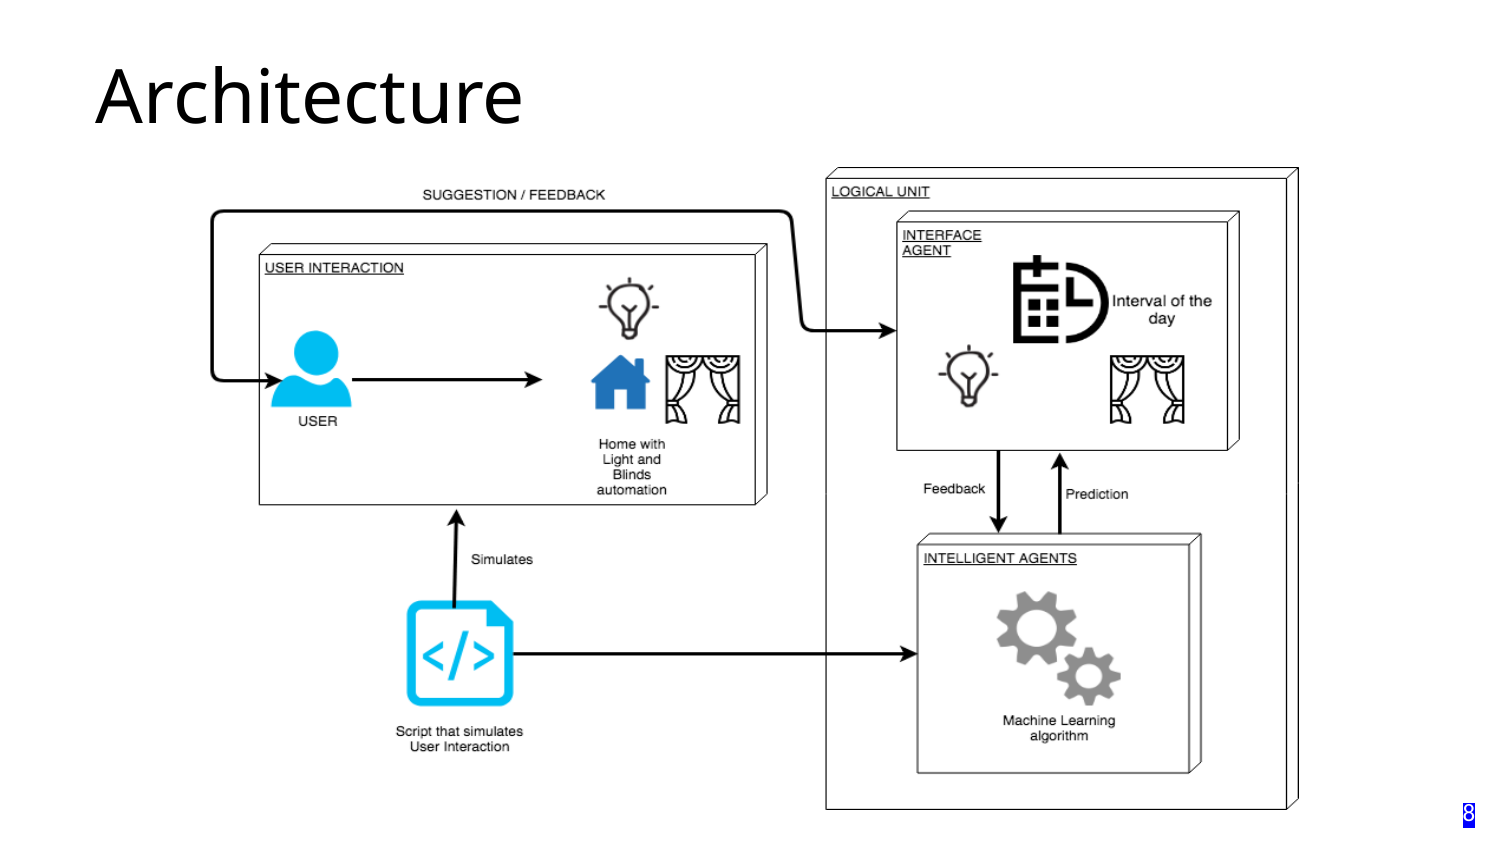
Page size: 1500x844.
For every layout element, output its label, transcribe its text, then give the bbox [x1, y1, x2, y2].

picture [201, 167, 1299, 810]
slide_number 8 [1400, 779, 1491, 844]
title Architecture [80, 43, 1343, 132]
